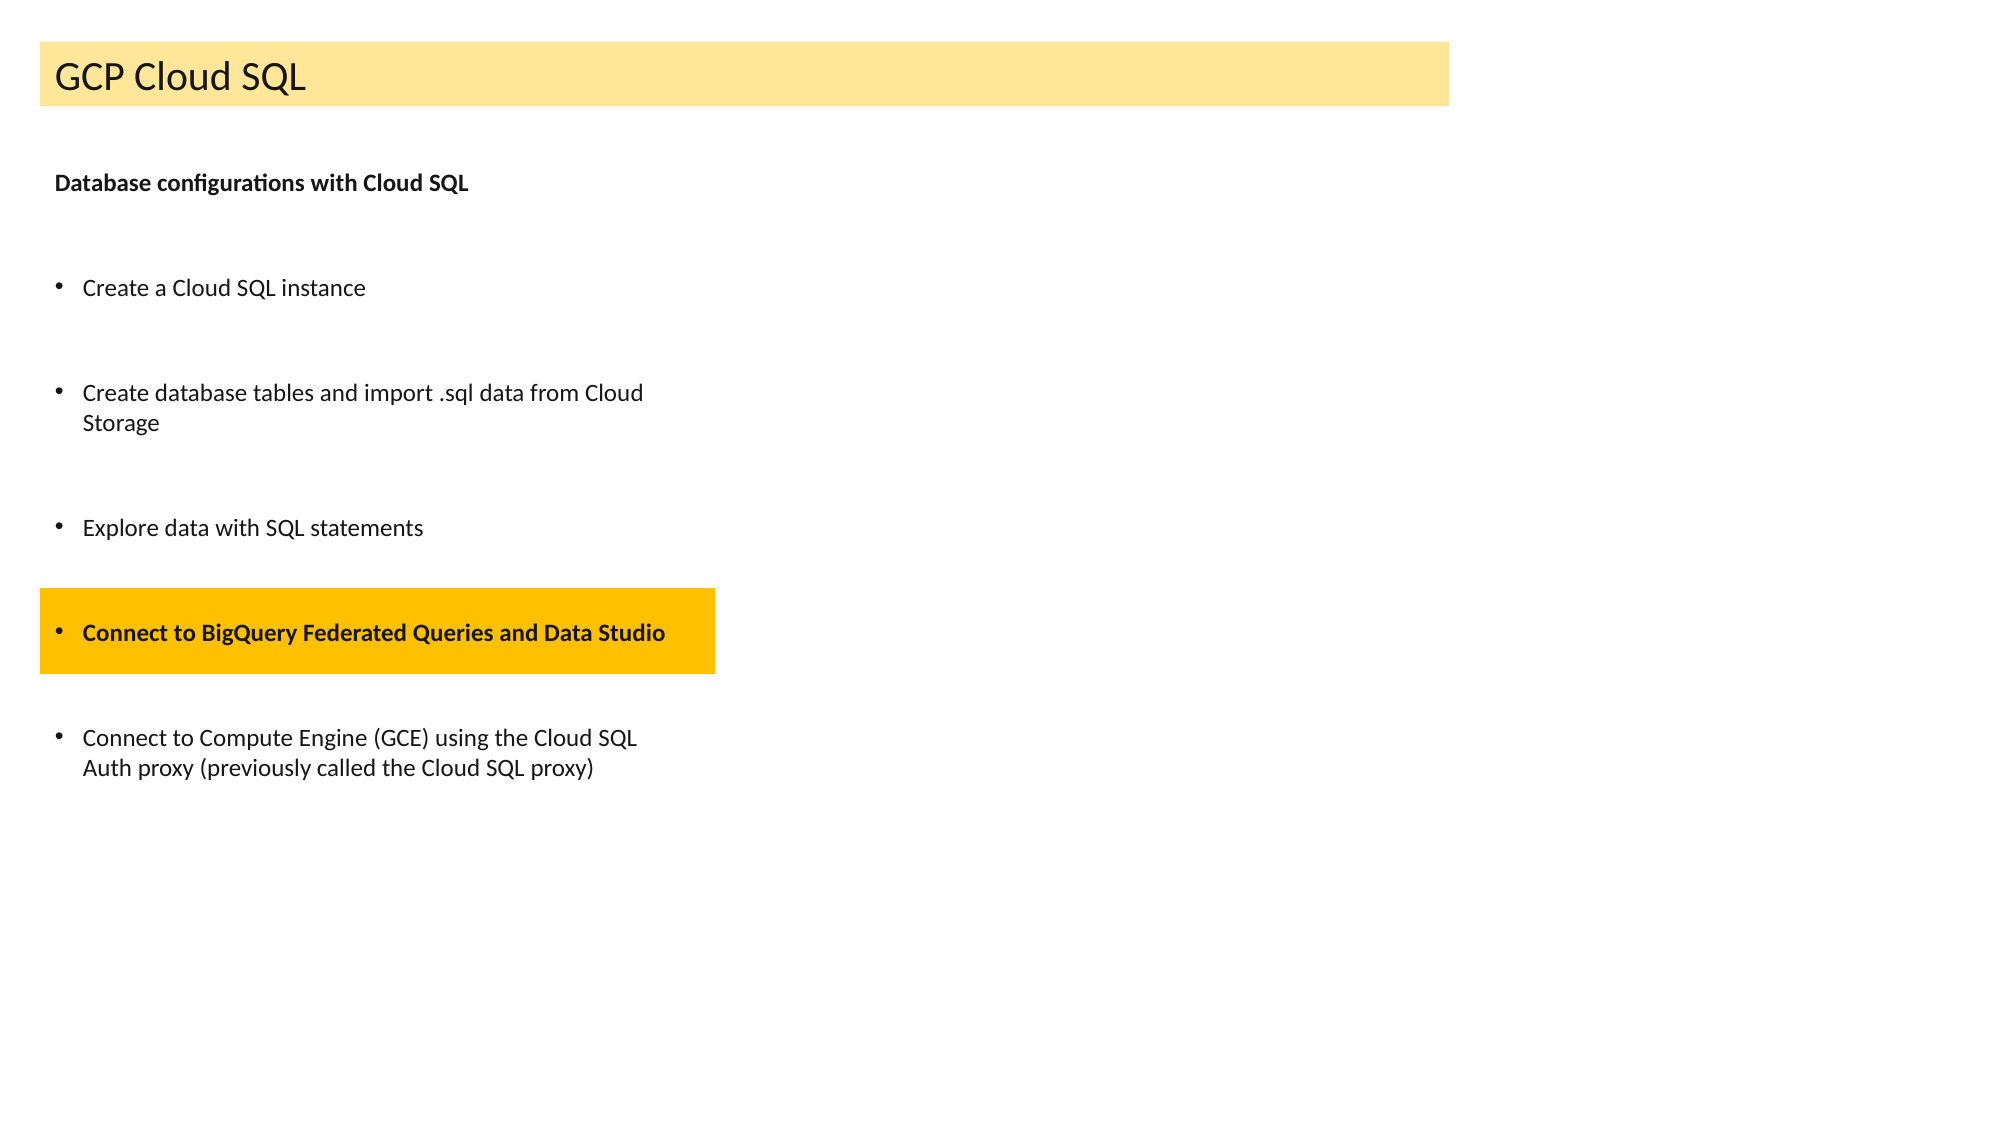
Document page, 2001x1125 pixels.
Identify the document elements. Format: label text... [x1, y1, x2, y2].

text_box GCP Cloud SQL [40, 41, 1449, 107]
text_box Database configurations with Cloud SQL Create a Cloud SQL instance Create database tables and import .sql data from Cloud Storage Explore data with SQL statements Connect to BigQuery Federated Queries and Data Studio Connect to Compute Engine (GCE) using the Cloud SQL Auth proxy (previously called the Cloud SQL proxy) [40, 159, 684, 789]
text_box [684, 587, 716, 675]
